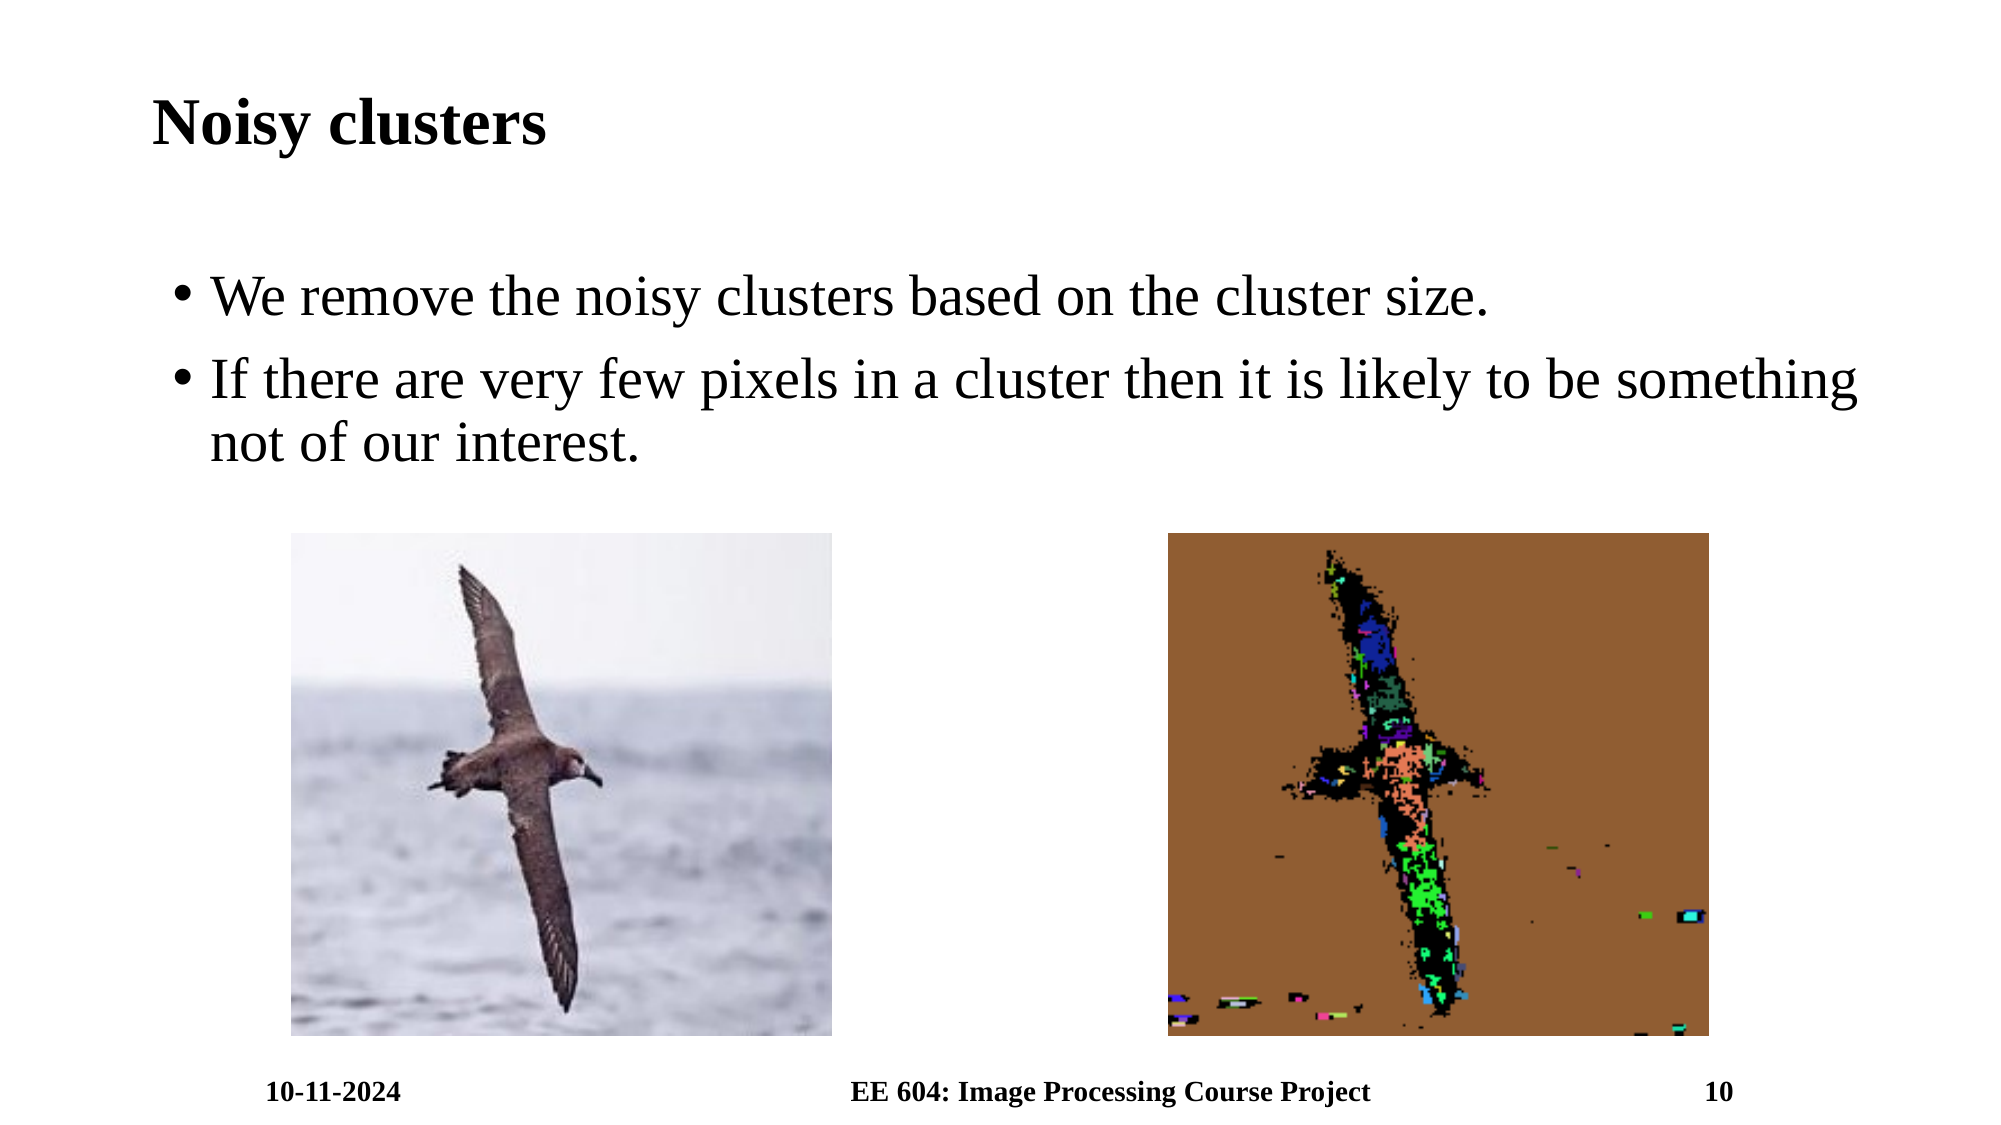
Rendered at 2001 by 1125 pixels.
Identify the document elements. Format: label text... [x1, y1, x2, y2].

picture [1168, 533, 1709, 1036]
list We remove the noisy clusters based on the cluster size. If there are very few pixels in a cluster then it is likely to be something not of our interest. [157, 257, 1883, 972]
text_box 10-11-2024 EE 604: Image Processing Course Project 10 [250, 1065, 1750, 1115]
picture [291, 533, 832, 1036]
title Noisy clusters [137, 59, 1863, 186]
